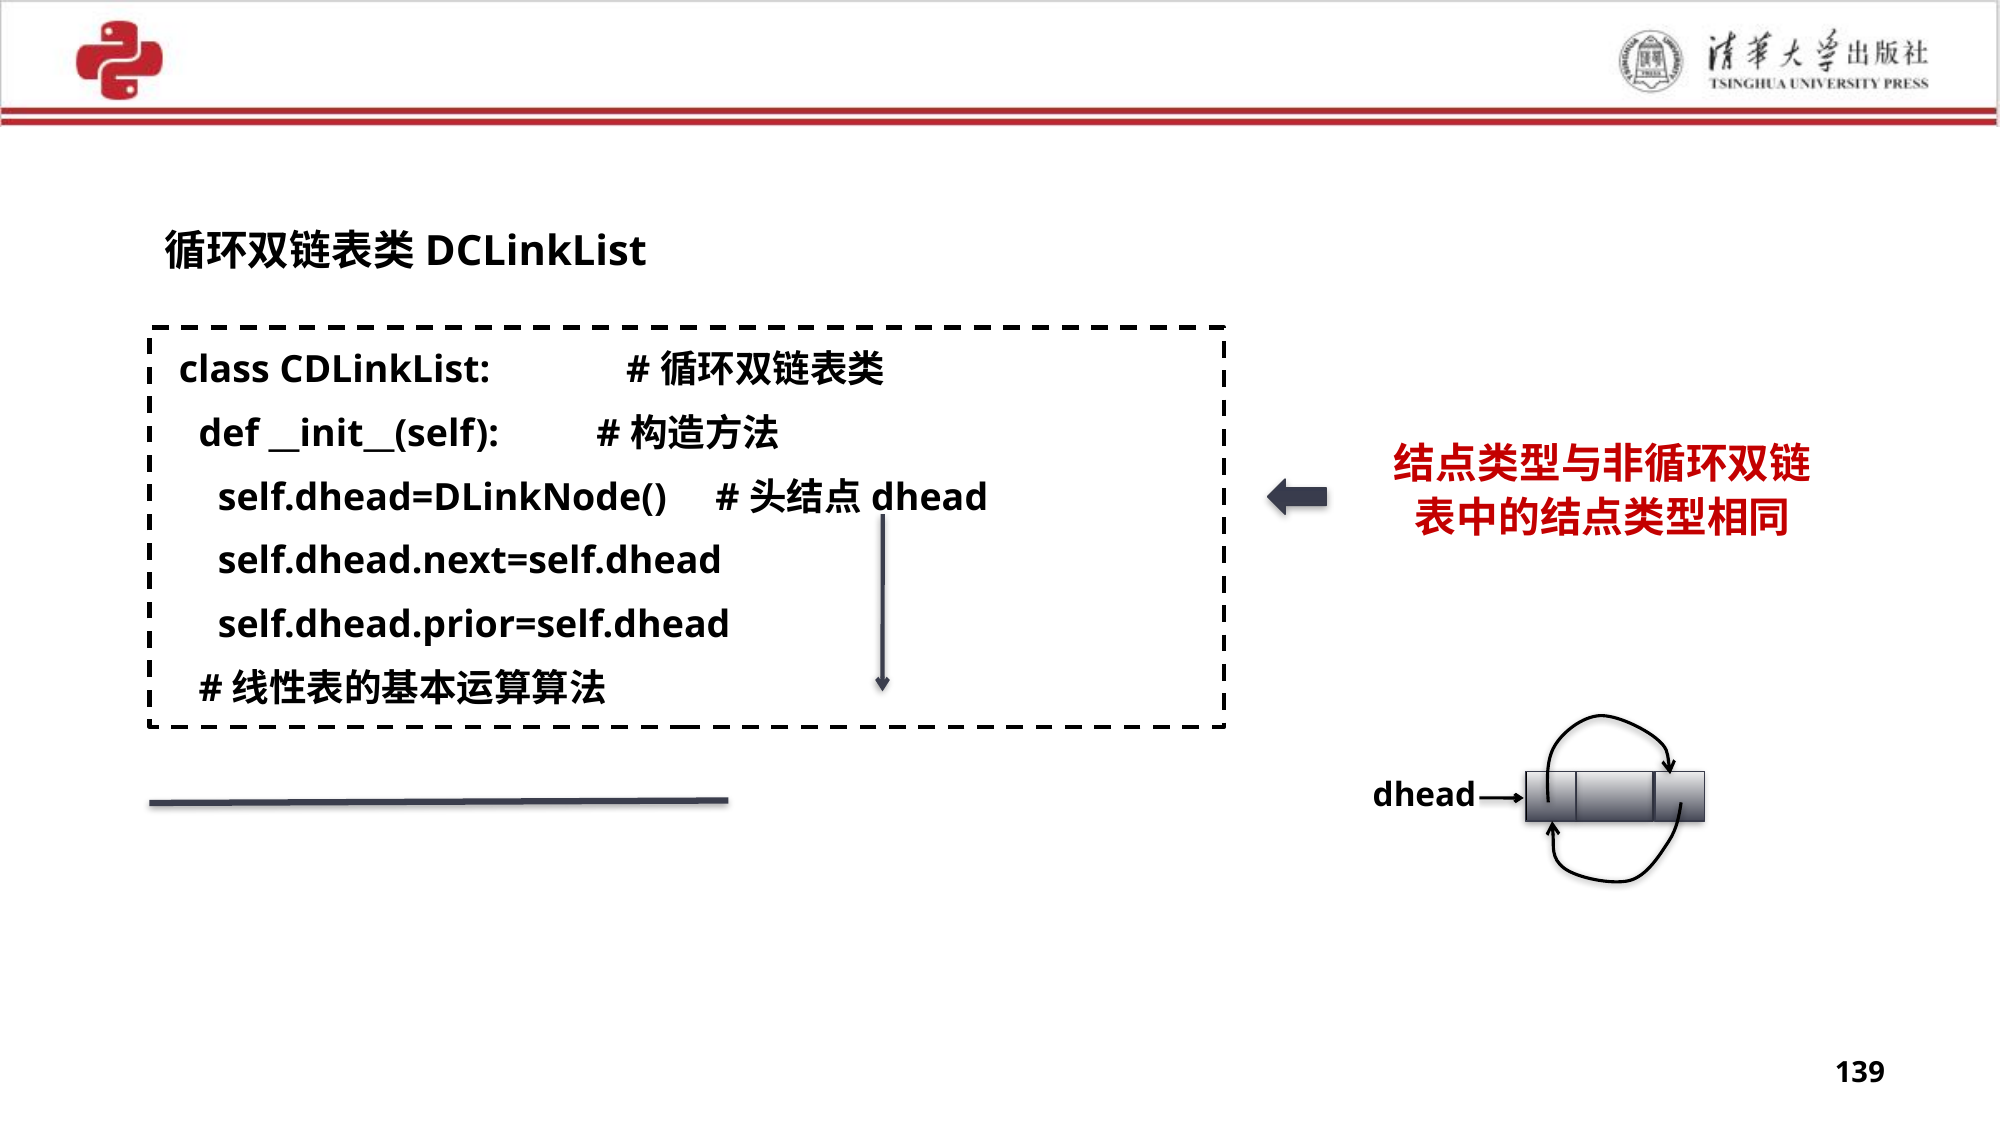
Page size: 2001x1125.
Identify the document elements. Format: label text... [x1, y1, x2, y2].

text_box [1267, 478, 1327, 515]
text_box class CDLinkList: #循环双链表类 def __init__(self): #构造方法 self.dhead=DLinkNode() #头结点dhead self.dhead.next=self.dhead self.dhead.prior=self.dhead #线性表的基本运算算法 [147, 325, 1226, 729]
picture [0, 0, 2000, 127]
slide_number 139 [1433, 1042, 1900, 1103]
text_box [1369, 714, 1705, 886]
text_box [149, 800, 729, 804]
text_box 循环双链表类DCLinkList [149, 216, 877, 282]
text_box 结点类型与非循环双链表中的结点类型相同 [1369, 425, 1836, 549]
